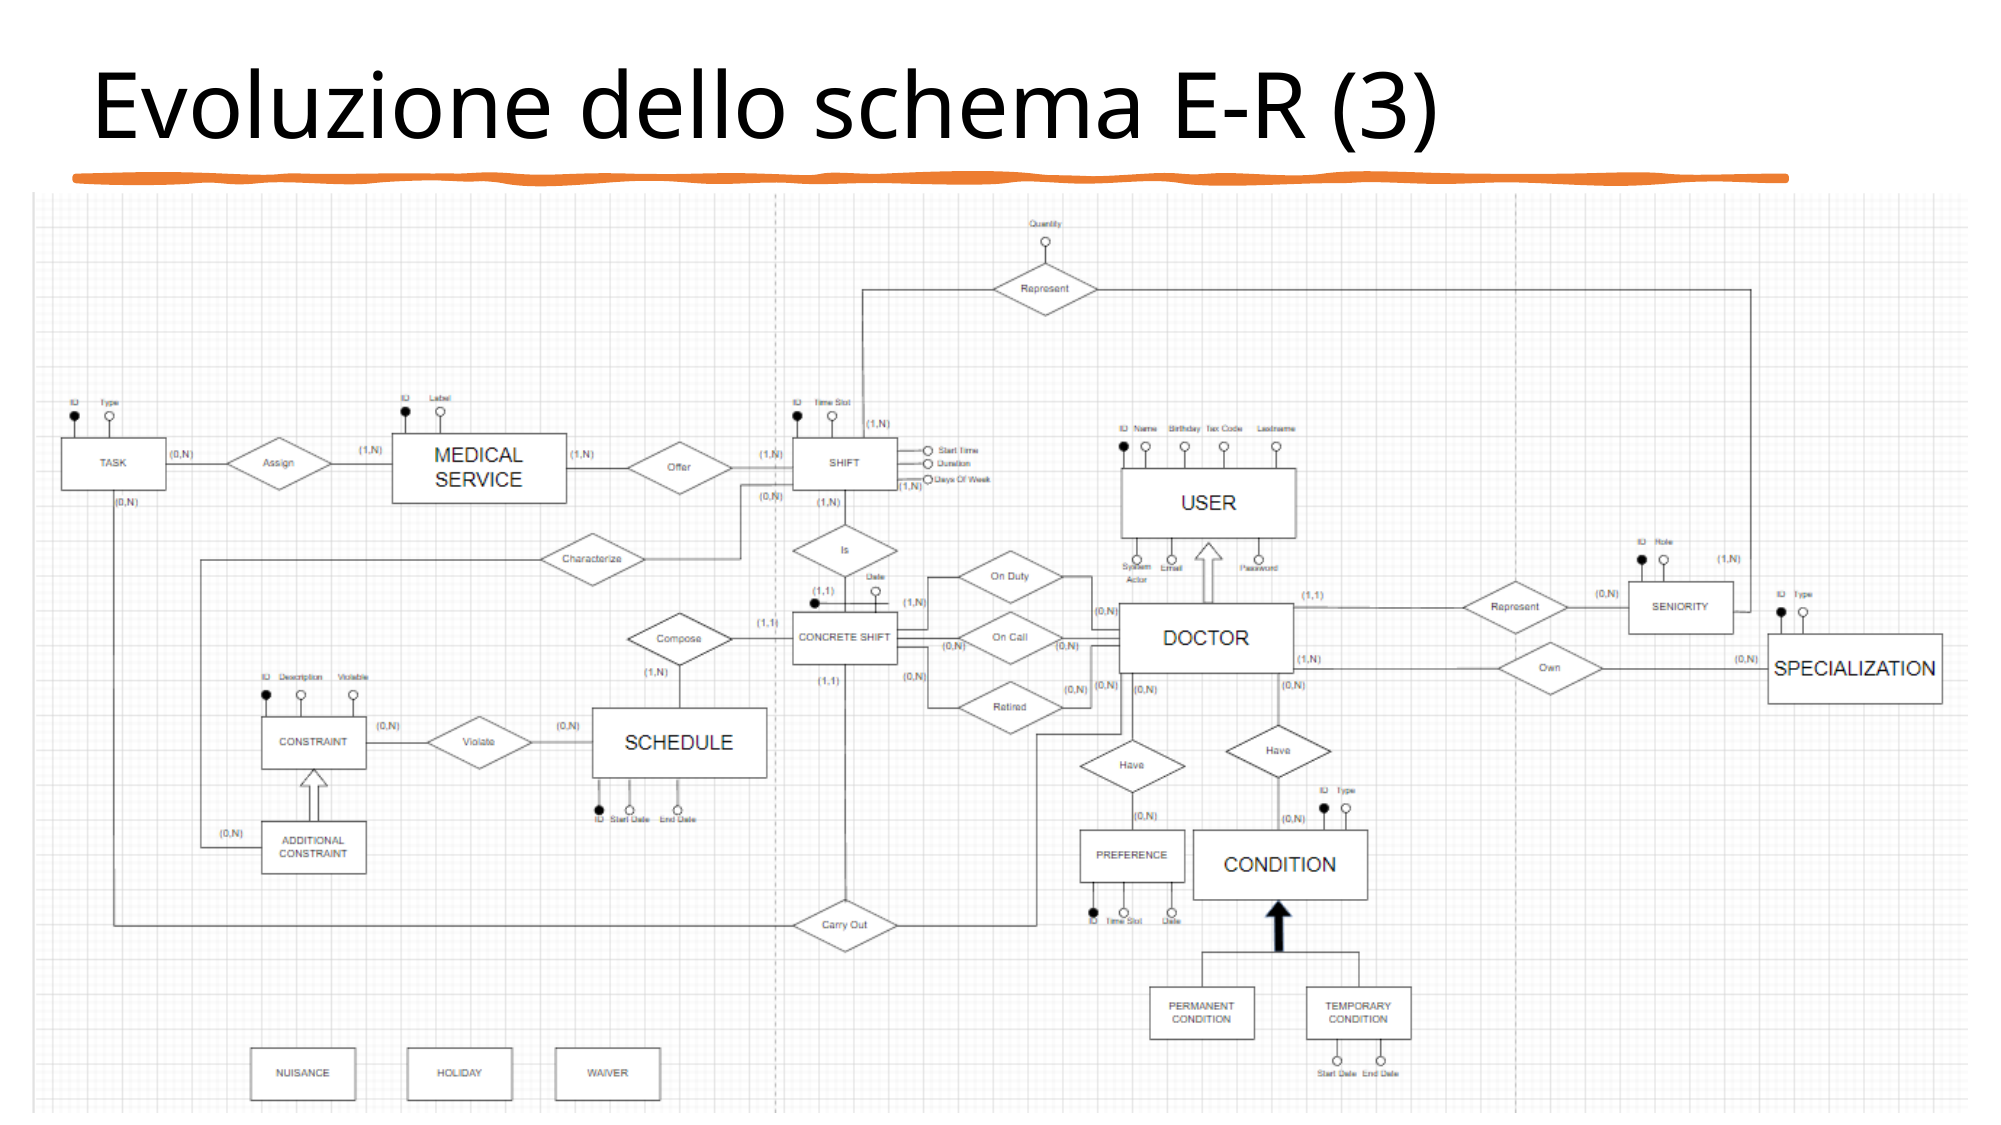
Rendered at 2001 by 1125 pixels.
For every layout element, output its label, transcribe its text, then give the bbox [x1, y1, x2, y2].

title Evoluzione dello schema E-R (3) [75, 0, 1801, 192]
picture [31, 192, 1968, 1113]
text_box [74, 173, 1787, 184]
